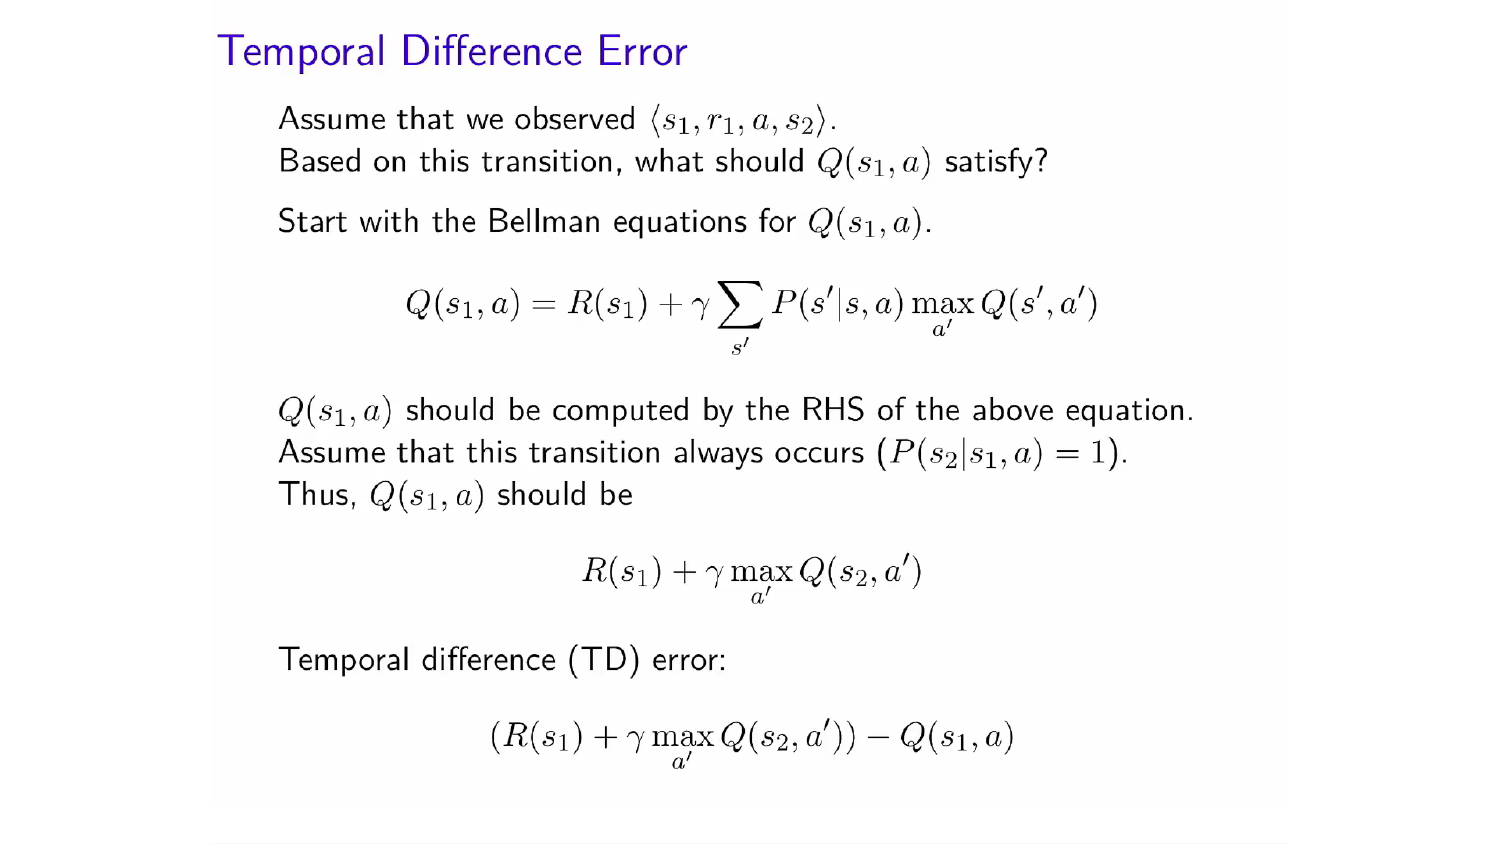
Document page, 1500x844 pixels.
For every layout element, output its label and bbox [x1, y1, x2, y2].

text_box [0, 0, 1500, 844]
